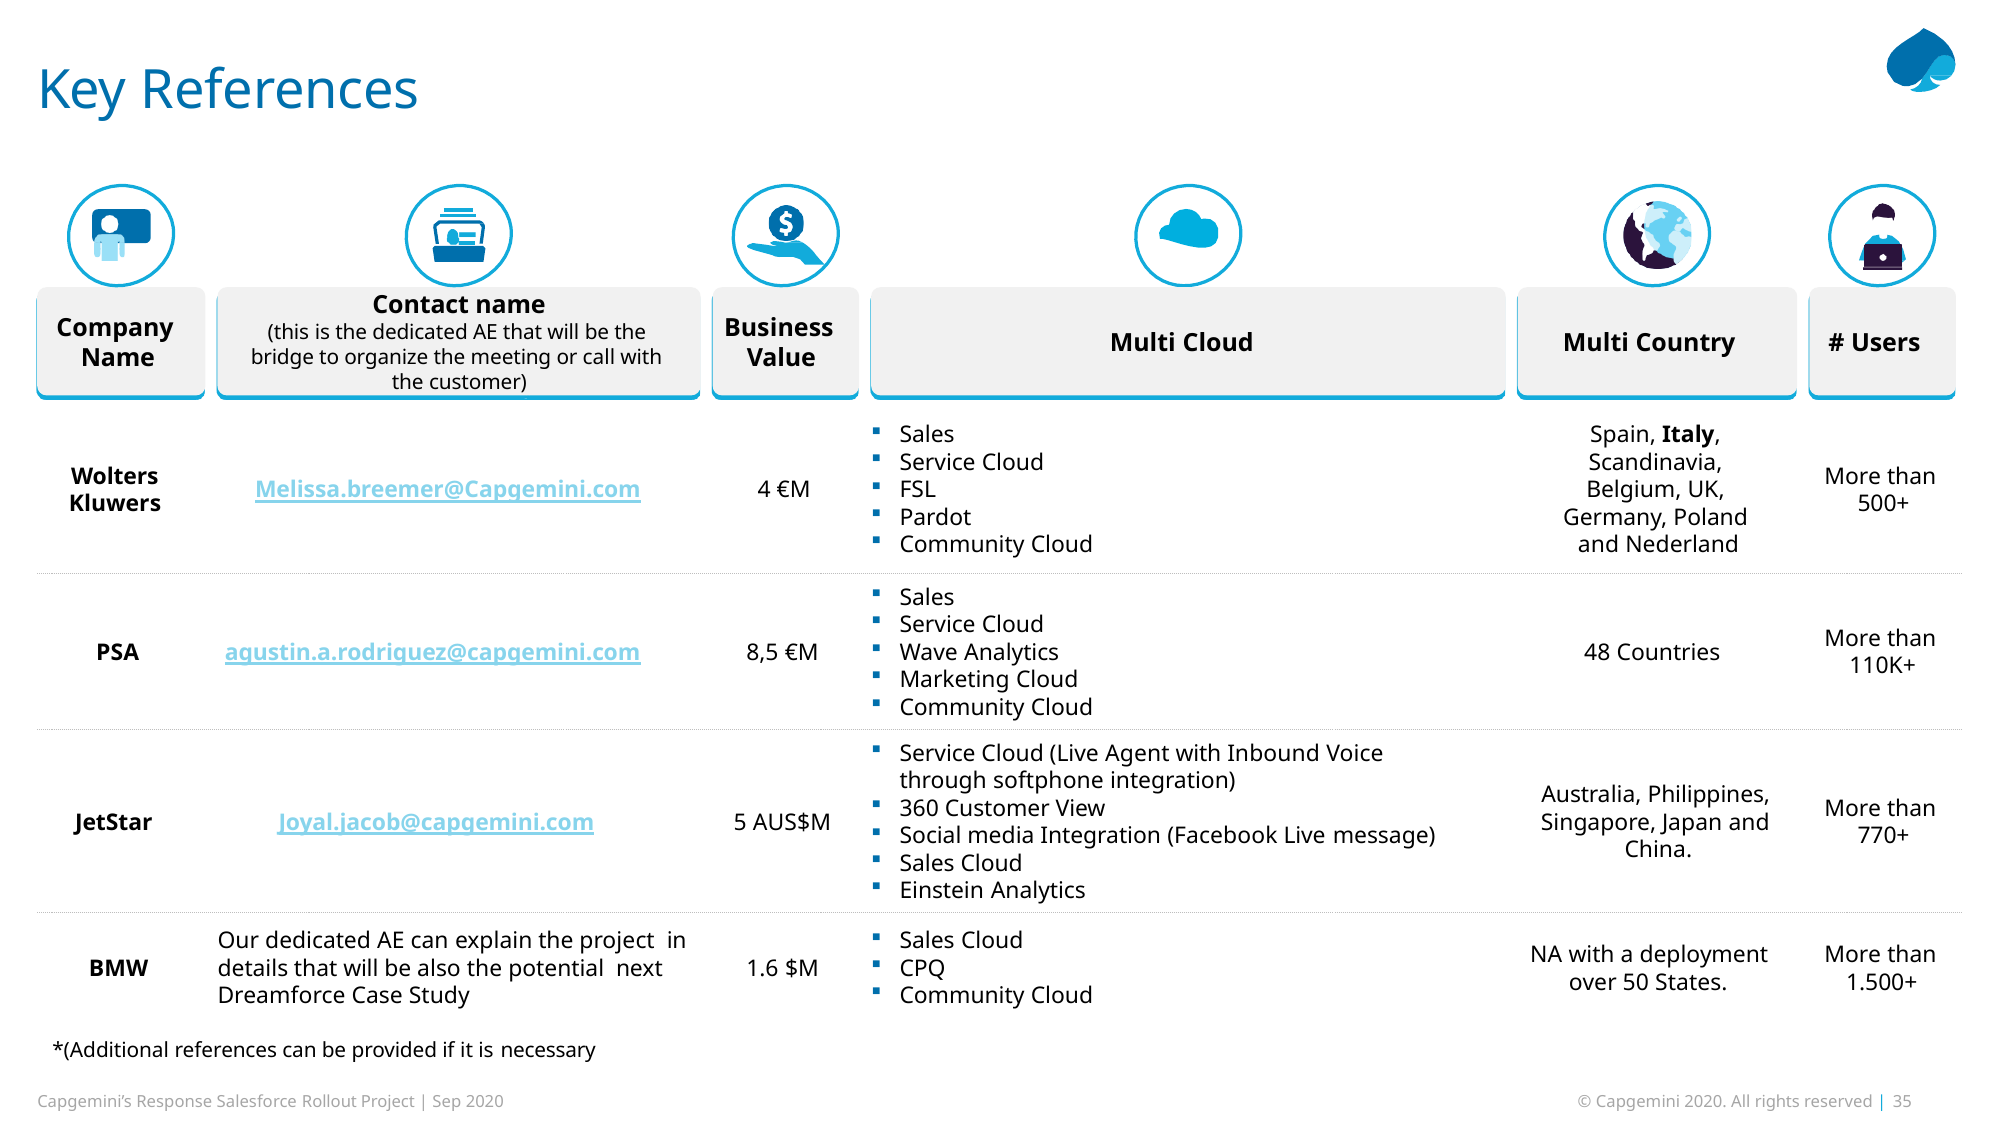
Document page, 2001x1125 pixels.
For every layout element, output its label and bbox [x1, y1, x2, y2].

text_box [731, 805, 841, 835]
text_box [755, 472, 817, 503]
text_box [1822, 621, 1943, 679]
text_box [869, 923, 1108, 1009]
text_box [1516, 287, 1798, 400]
text_box [1530, 777, 1785, 862]
slide_number [1575, 1088, 1958, 1125]
text_box [733, 185, 839, 286]
text_box [36, 287, 210, 400]
text_box [1808, 287, 1956, 400]
text_box [1135, 185, 1241, 286]
title [35, 52, 458, 243]
text_box [707, 287, 1506, 400]
text_box [1556, 417, 1760, 558]
text_box [68, 185, 174, 286]
text_box [744, 635, 828, 665]
text_box [86, 951, 157, 981]
text_box [869, 417, 1108, 558]
text_box [1582, 635, 1733, 665]
text_box [744, 951, 828, 981]
text_box [216, 185, 703, 411]
text_box [252, 472, 689, 507]
text_box [276, 805, 642, 839]
text_box [1822, 937, 1943, 995]
text_box [215, 923, 693, 1009]
text_box [1829, 185, 1935, 286]
text_box [1822, 459, 1943, 517]
text_box [869, 580, 1108, 720]
text_box [66, 459, 176, 517]
text_box [1528, 937, 1788, 995]
text_box [1822, 791, 1943, 849]
text_box [50, 1034, 651, 1062]
text_box [73, 805, 170, 835]
text_box [94, 635, 150, 665]
footer [35, 1088, 548, 1125]
text_box [222, 635, 696, 669]
text_box [869, 736, 1486, 904]
text_box [1604, 185, 1710, 286]
